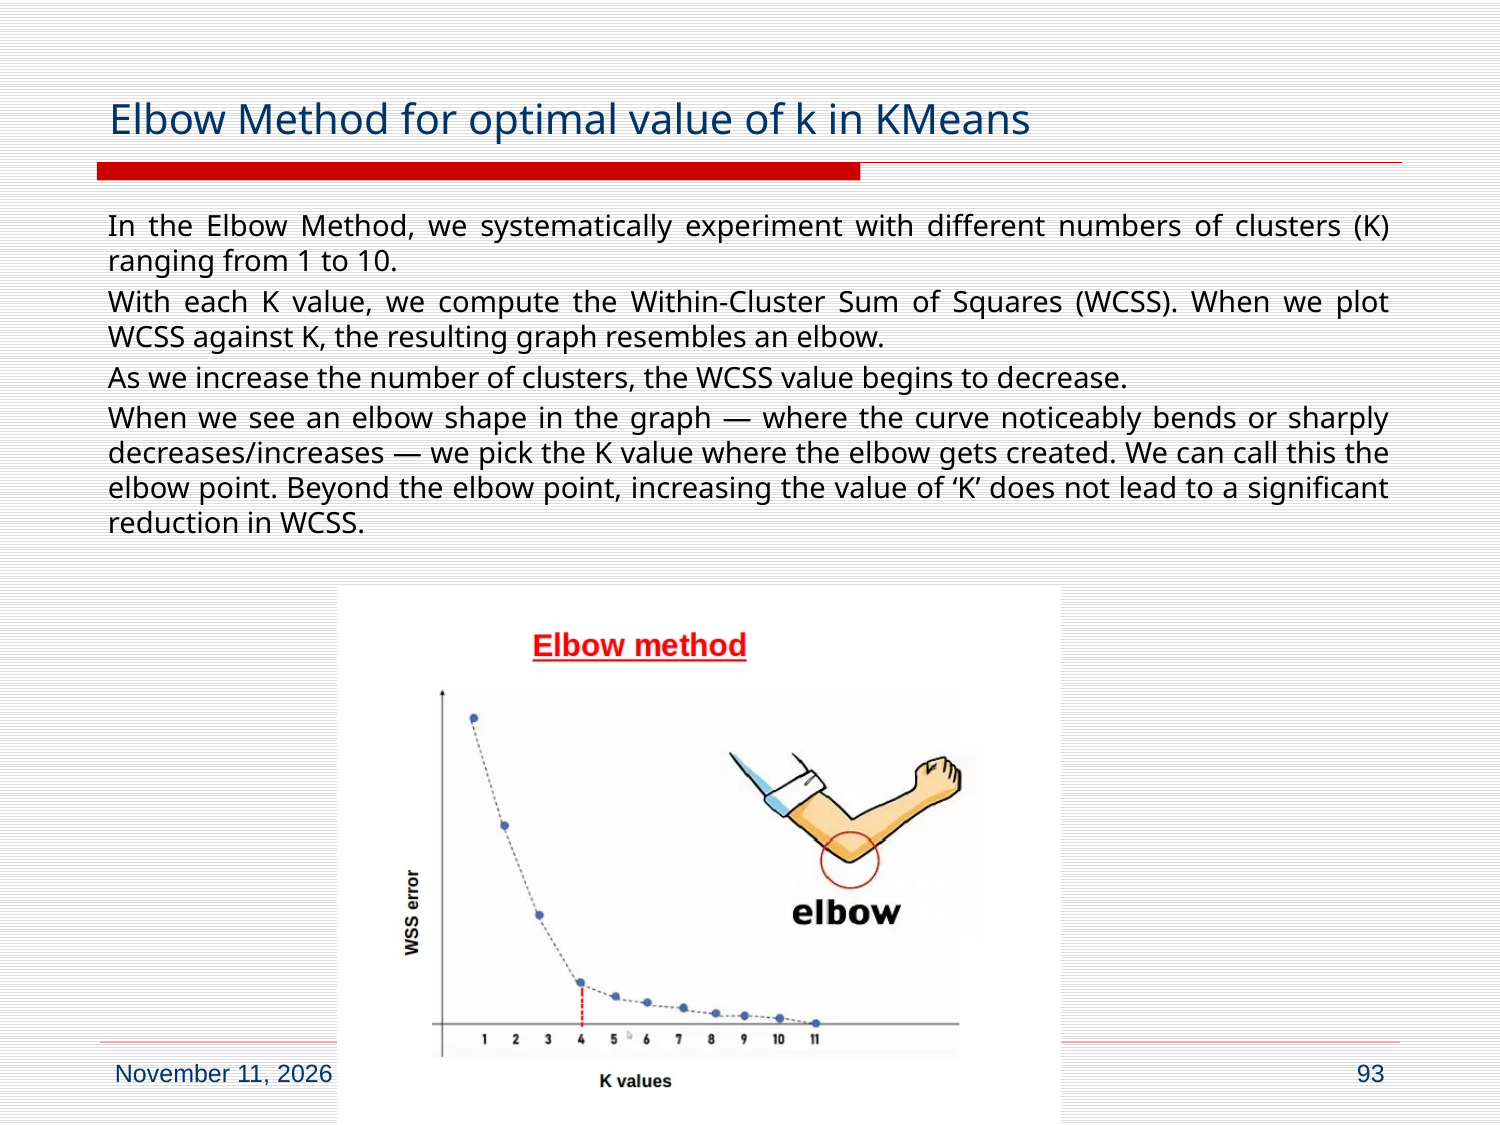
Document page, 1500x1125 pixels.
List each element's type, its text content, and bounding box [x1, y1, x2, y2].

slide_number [99, 1049, 332, 1103]
picture [337, 587, 1062, 1125]
title Elbow Method for optimal value of k in KMeans [94, 24, 1407, 150]
list In the Elbow Method, we systematically experiment with different numbers of clusters (K) ranging from 1 to 10. With each K value, we compute the Within-Cluster Sum of Squares (WCSS). When we plot WCSS against K, the resulting graph resembles an elbow. As we increase the number of clusters, the WCSS value begins to decrease. When we see an elbow shape in the graph — where the curve noticeably bends or sharply decreases/increases — we pick the K value where the elbow gets created. We can call this the elbow point. Beyond the elbow point, increasing the value of ‘K’ does not lead to a significant reduction in WCSS. [92, 200, 1406, 1025]
slide_number 93 [1074, 1049, 1401, 1103]
